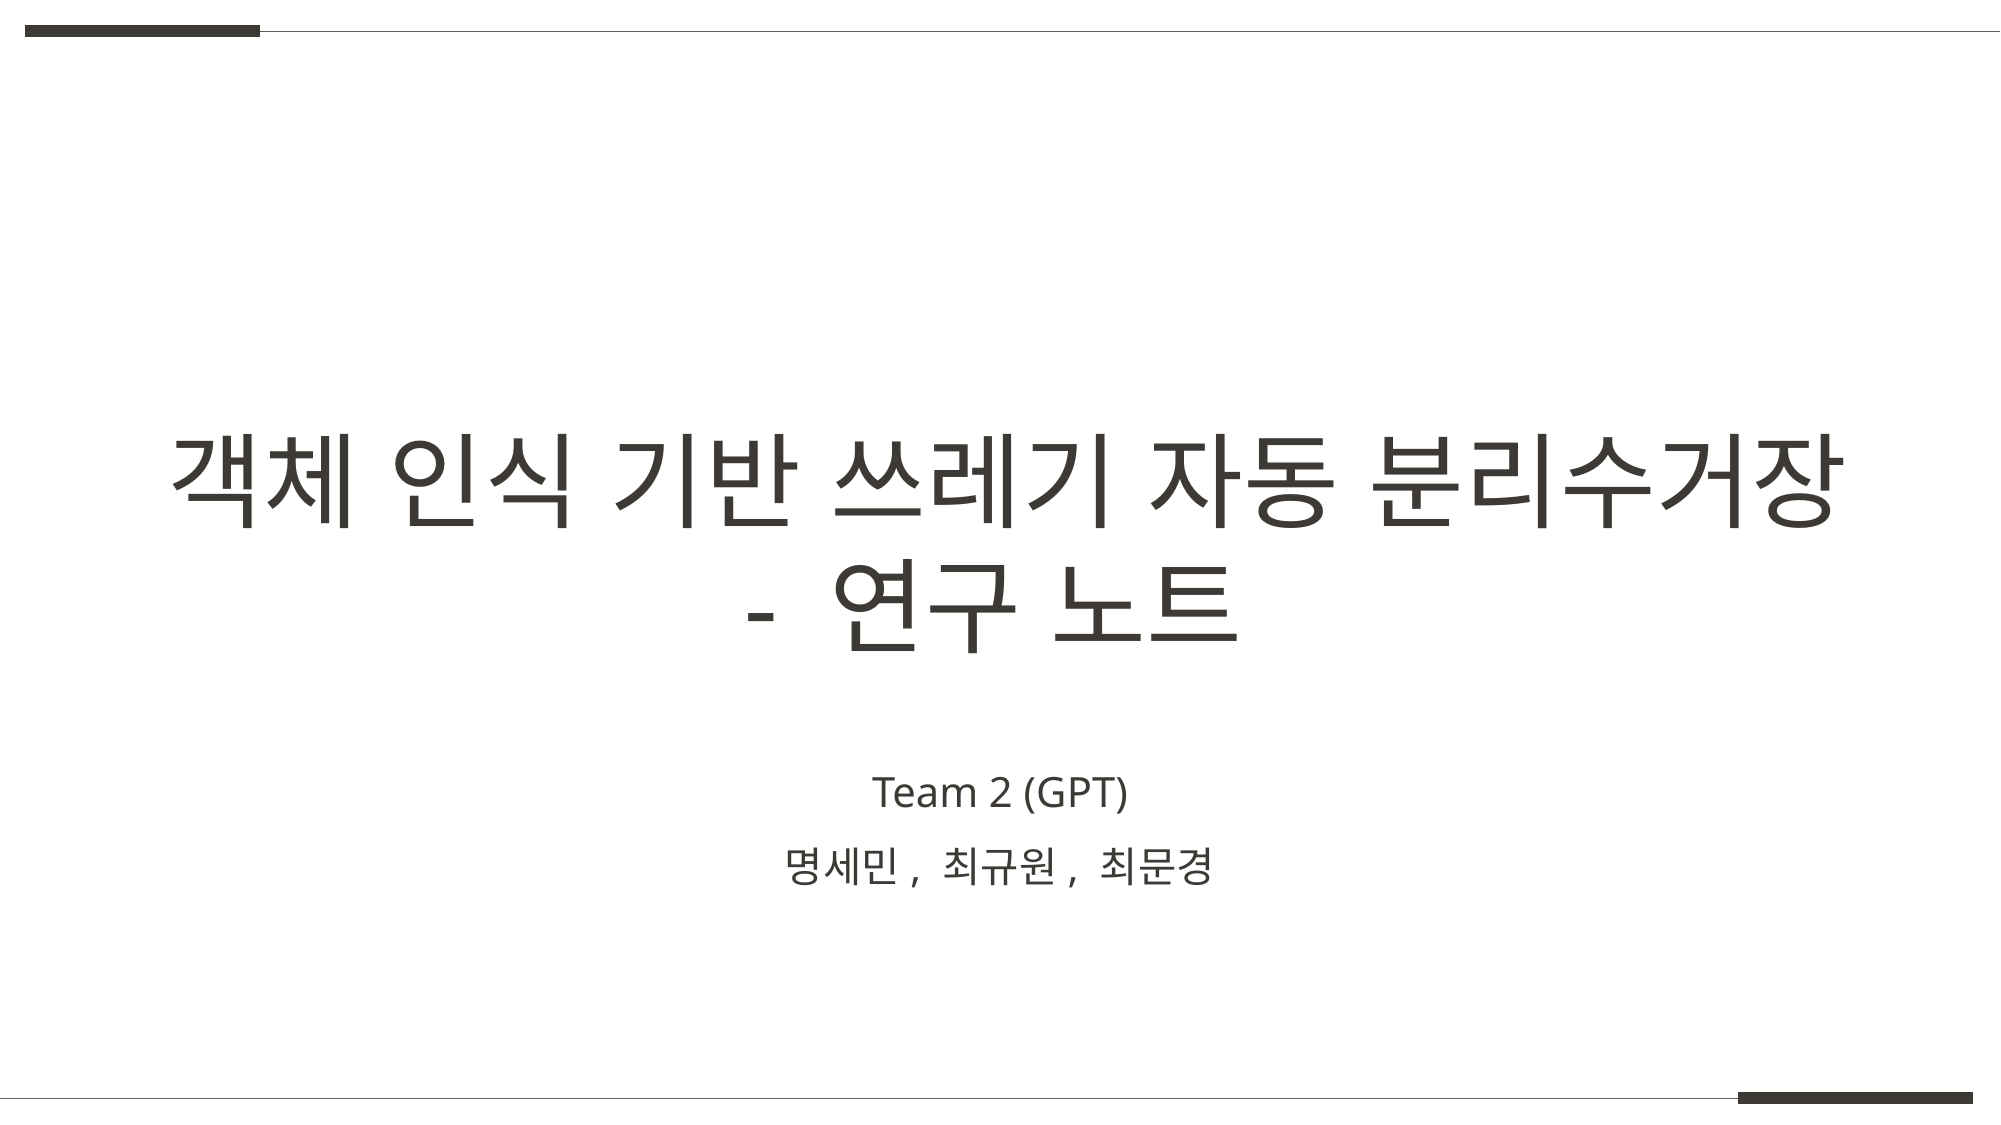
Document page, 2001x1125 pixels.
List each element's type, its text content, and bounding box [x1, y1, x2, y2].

text_box 객체 인식 기반 쓰레기 자동 분리수거장 - 연구 노트 [43, 409, 1974, 674]
text_box Team 2 (GPT) 명세민, 최규원, 최문경 [696, 733, 1304, 898]
